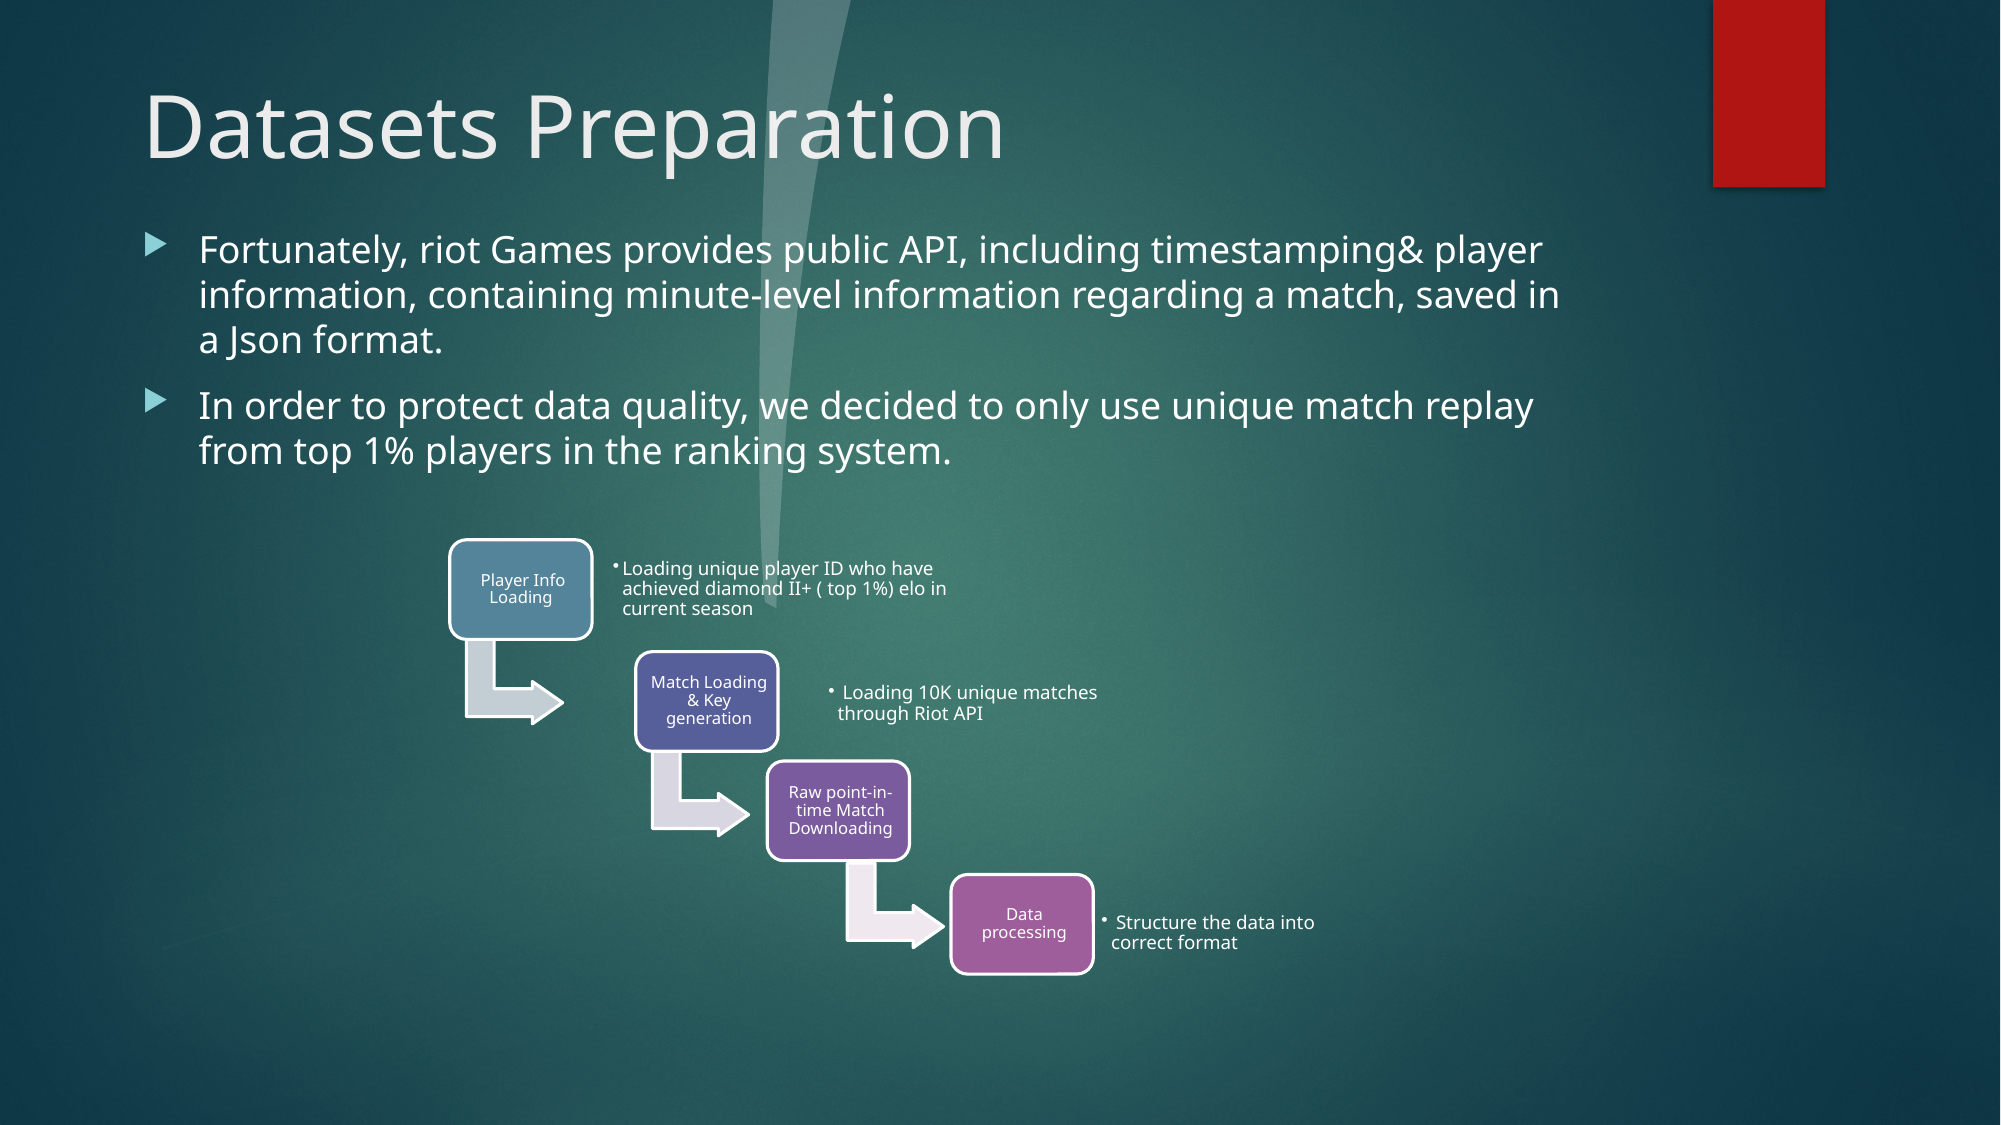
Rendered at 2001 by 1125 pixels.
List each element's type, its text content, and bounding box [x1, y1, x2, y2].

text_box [439, 413, 1346, 1102]
title Datasets Preparation [127, 63, 768, 218]
title Datasets Preparation [810, 63, 1457, 218]
text_box [1712, 0, 1826, 188]
list Fortunately, riot Games provides public API, including timestamping& player information, containing minute-level information regarding a match, saved in a Json format. In order to protect data quality, we decided to only use unique match replay from top 1% players in the ranking system. [127, 218, 1595, 907]
text_box [0, 0, 2000, 1125]
text_box [762, 0, 851, 218]
